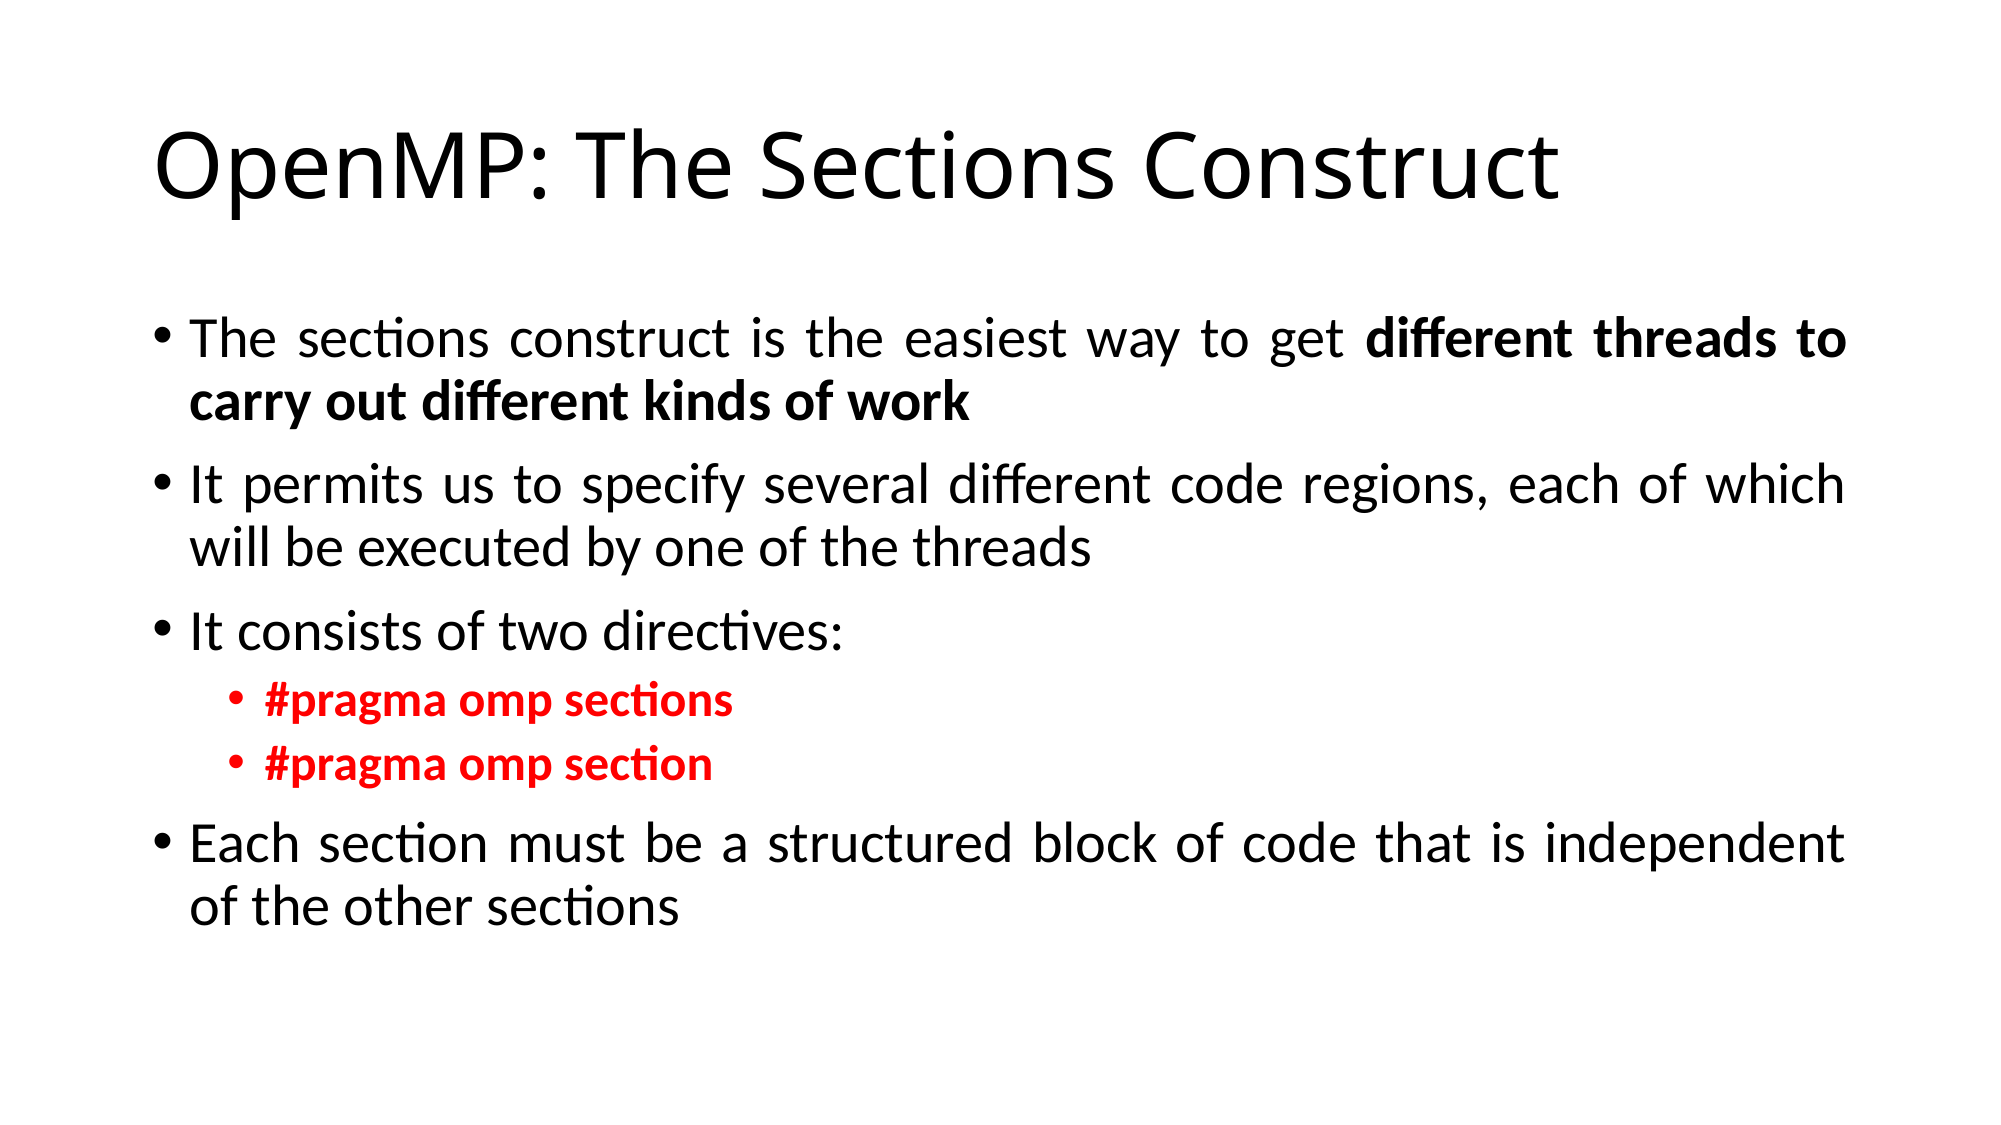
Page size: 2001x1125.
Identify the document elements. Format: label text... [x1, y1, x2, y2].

list The sections construct is the easiest way to get different threads to carry out different kinds of work It permits us to specify several different code regions, each of which will be executed by one of the threads It consists of two directives: #pragma omp sections #pragma omp section Each section must be a structured block of code that is independent of the other sections [137, 299, 1863, 1014]
title OpenMP: The Sections Construct [137, 59, 1863, 278]
